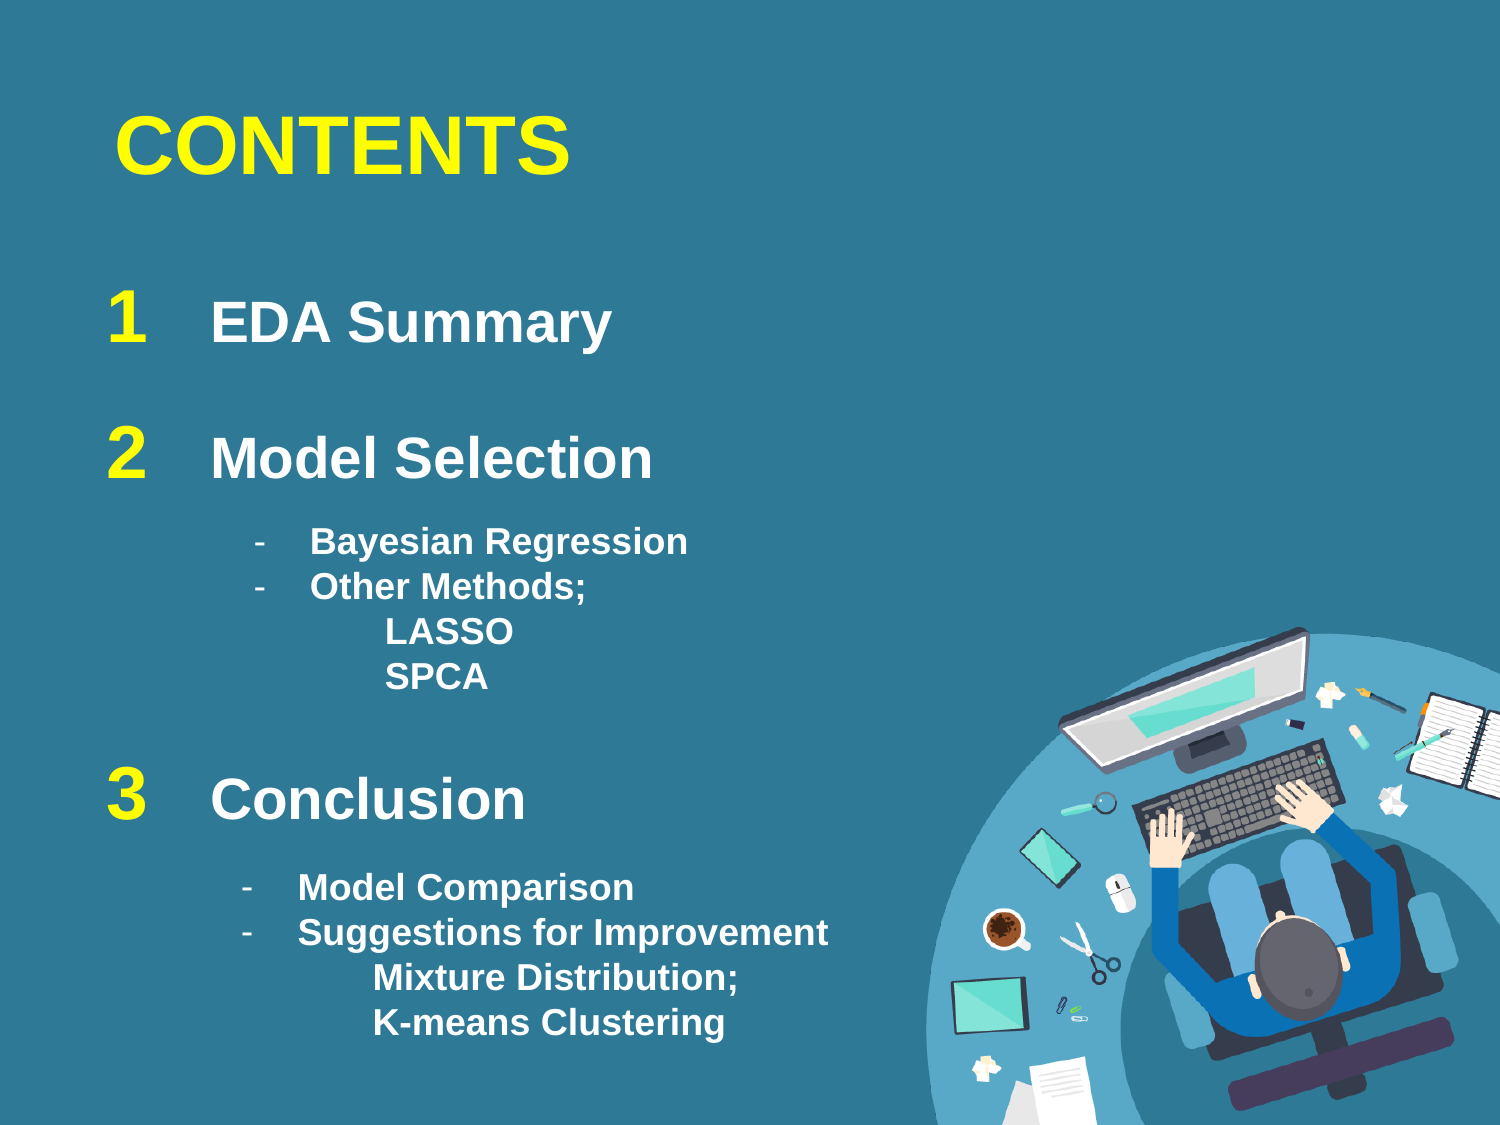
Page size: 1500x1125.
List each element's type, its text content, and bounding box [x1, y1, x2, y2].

text_box 3 Conclusion [106, 744, 645, 835]
picture [926, 627, 1500, 1125]
text_box CONTENTS [73, 91, 612, 192]
text_box 1 EDA Summary [106, 267, 645, 358]
text_box 2 Model Selection [106, 403, 750, 539]
text_box Model Comparison Suggestions for Improvement Mixture Distribution; K-means Clustering [207, 847, 894, 990]
text_box Bayesian Regression Other Methods; LASSO SPCA [220, 502, 907, 645]
